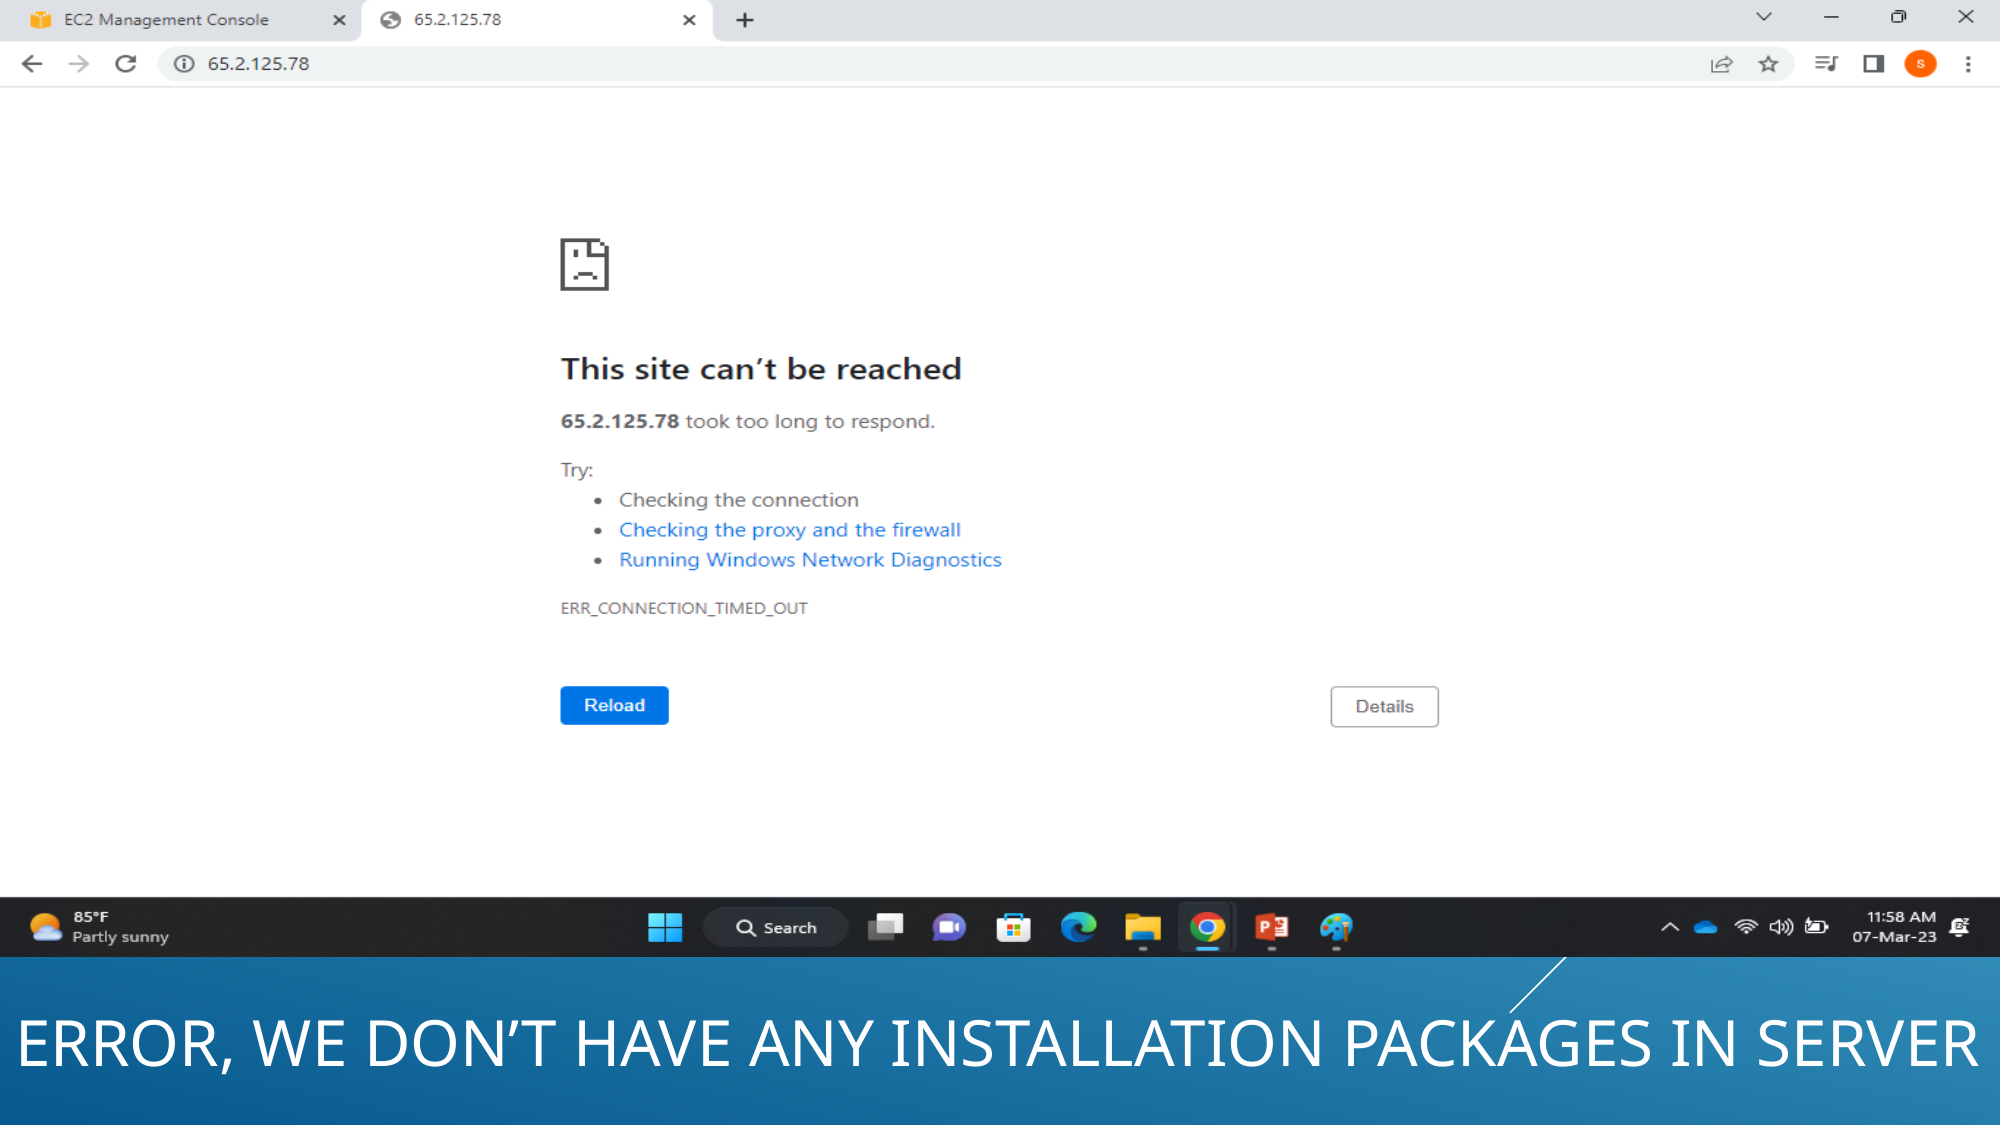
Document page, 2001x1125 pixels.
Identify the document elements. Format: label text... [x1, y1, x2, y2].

title ERROR, WE DON’T HAVE ANY INSTALLATION PACKAGES IN SERVER [0, 957, 2000, 1125]
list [0, 0, 2000, 957]
